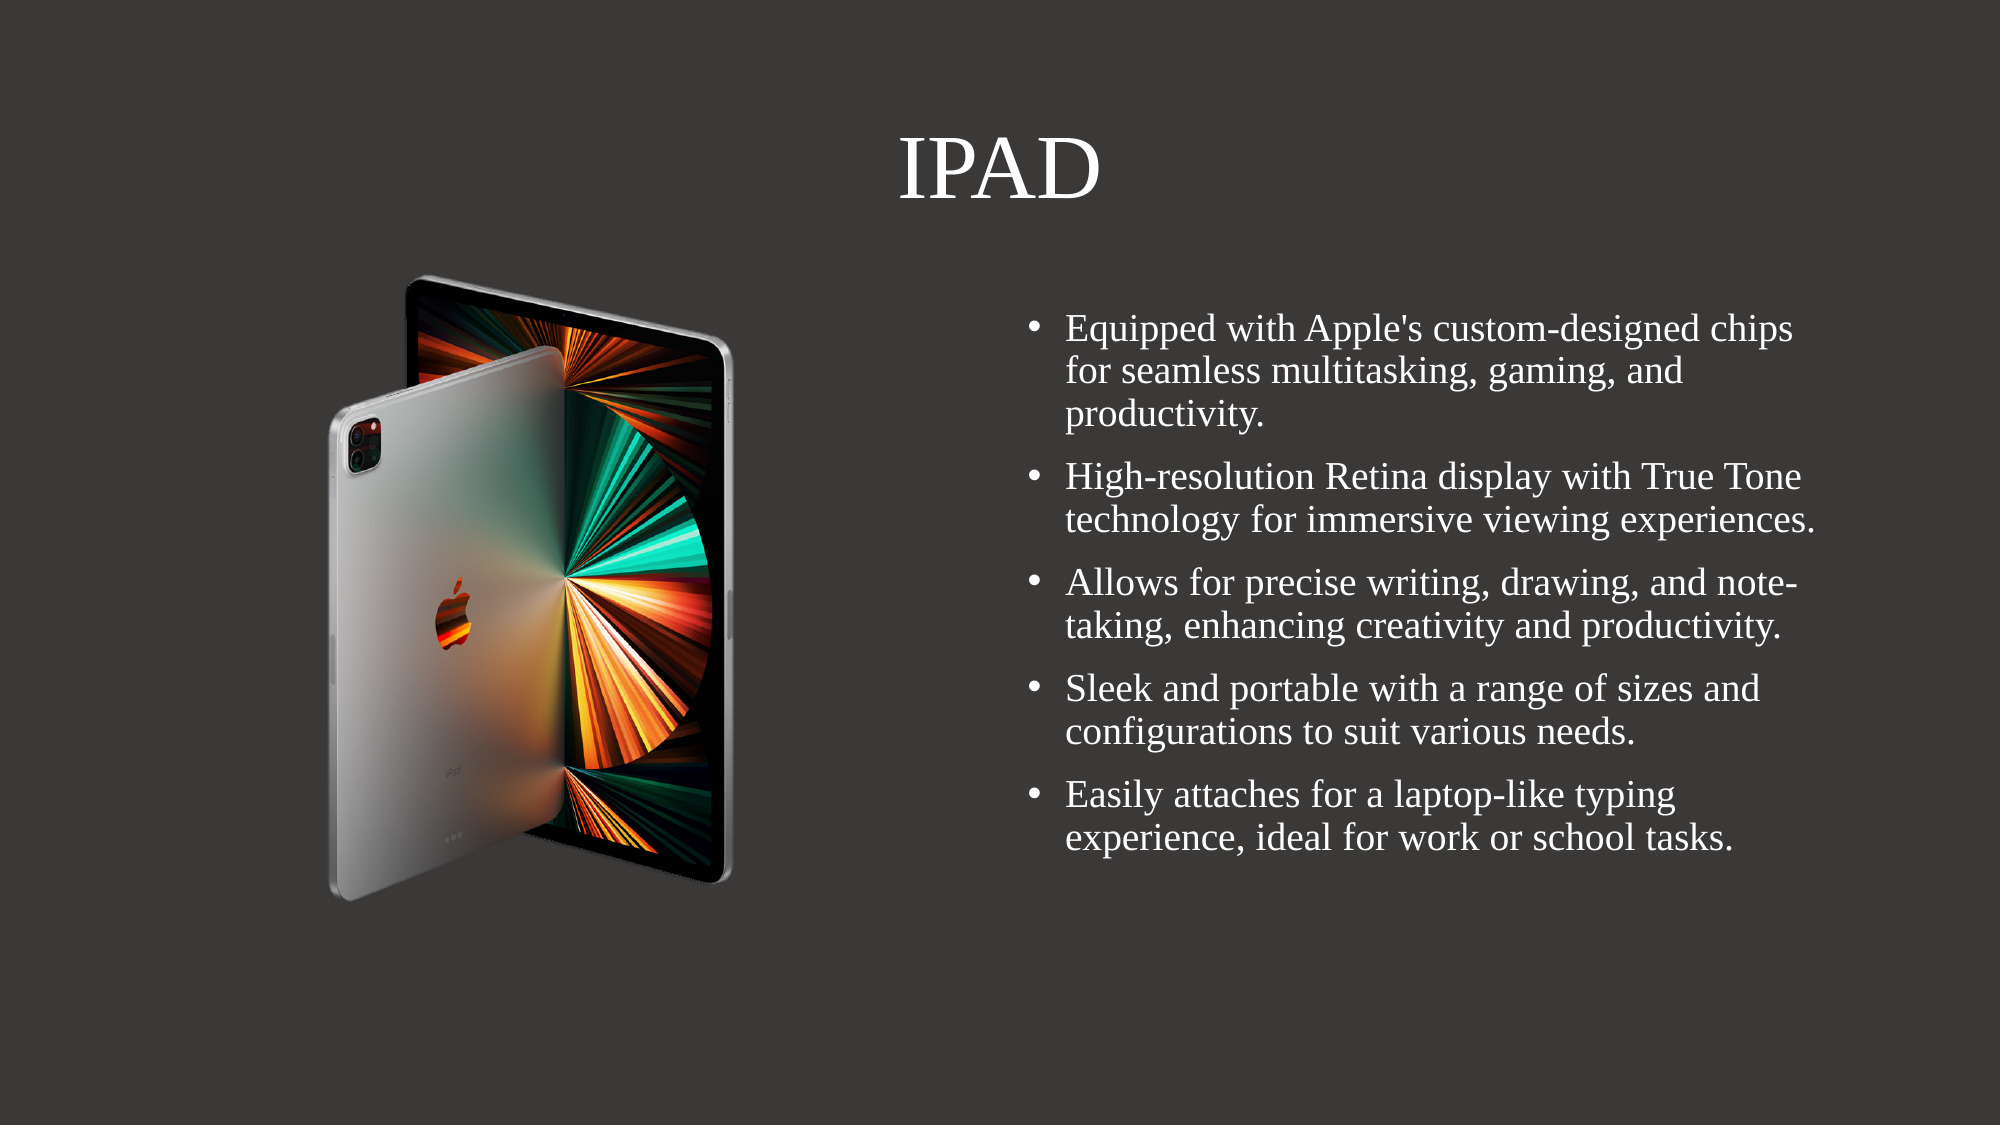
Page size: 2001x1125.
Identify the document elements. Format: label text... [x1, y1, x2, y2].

title IPAD [137, 59, 1863, 278]
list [173, 230, 888, 945]
list Equipped with Apple's custom-designed chips for seamless multitasking, gaming, and productivity. High-resolution Retina display with True Tone technology for immersive viewing experiences. Allows for precise writing, drawing, and note-taking, enhancing creativity and productivity. Sleek and portable with a range of sizes and configurations to suit various needs. Easily attaches for a laptop-like typing experience, ideal for work or school tasks. [1012, 299, 1863, 1014]
